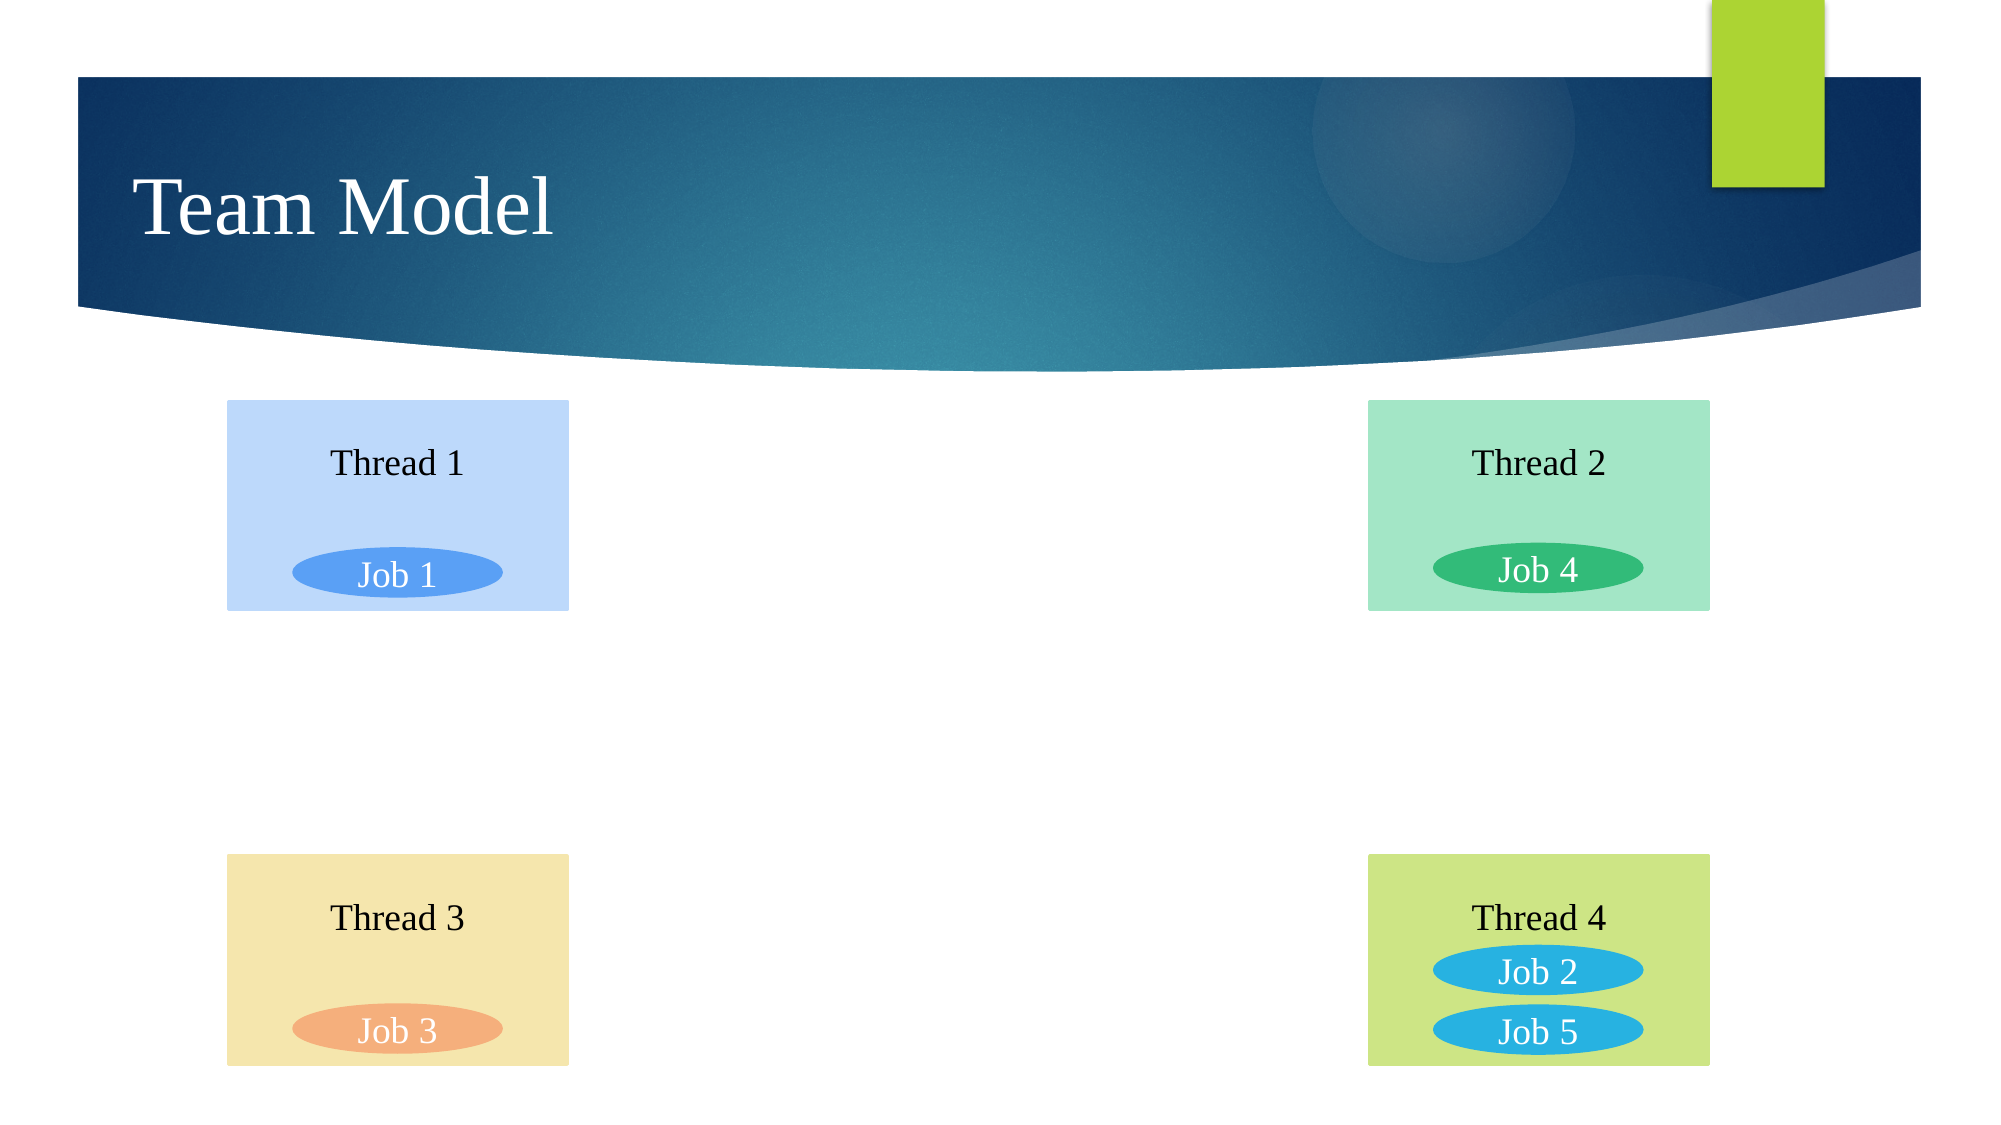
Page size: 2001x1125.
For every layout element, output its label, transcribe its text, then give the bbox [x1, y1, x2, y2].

text_box Job 3 [292, 1003, 503, 1054]
text_box Team Model [117, 134, 1843, 281]
text_box Thread 2 [1368, 400, 1710, 611]
text_box Thread 4 [1368, 854, 1710, 1066]
text_box Job 5 [1433, 1004, 1644, 1055]
text_box Job 1 [292, 547, 503, 598]
text_box Thread 1 [227, 400, 569, 611]
text_box Thread 3 [227, 854, 569, 1066]
text_box Job 2 [1433, 944, 1644, 996]
text_box Job 4 [1433, 542, 1644, 594]
